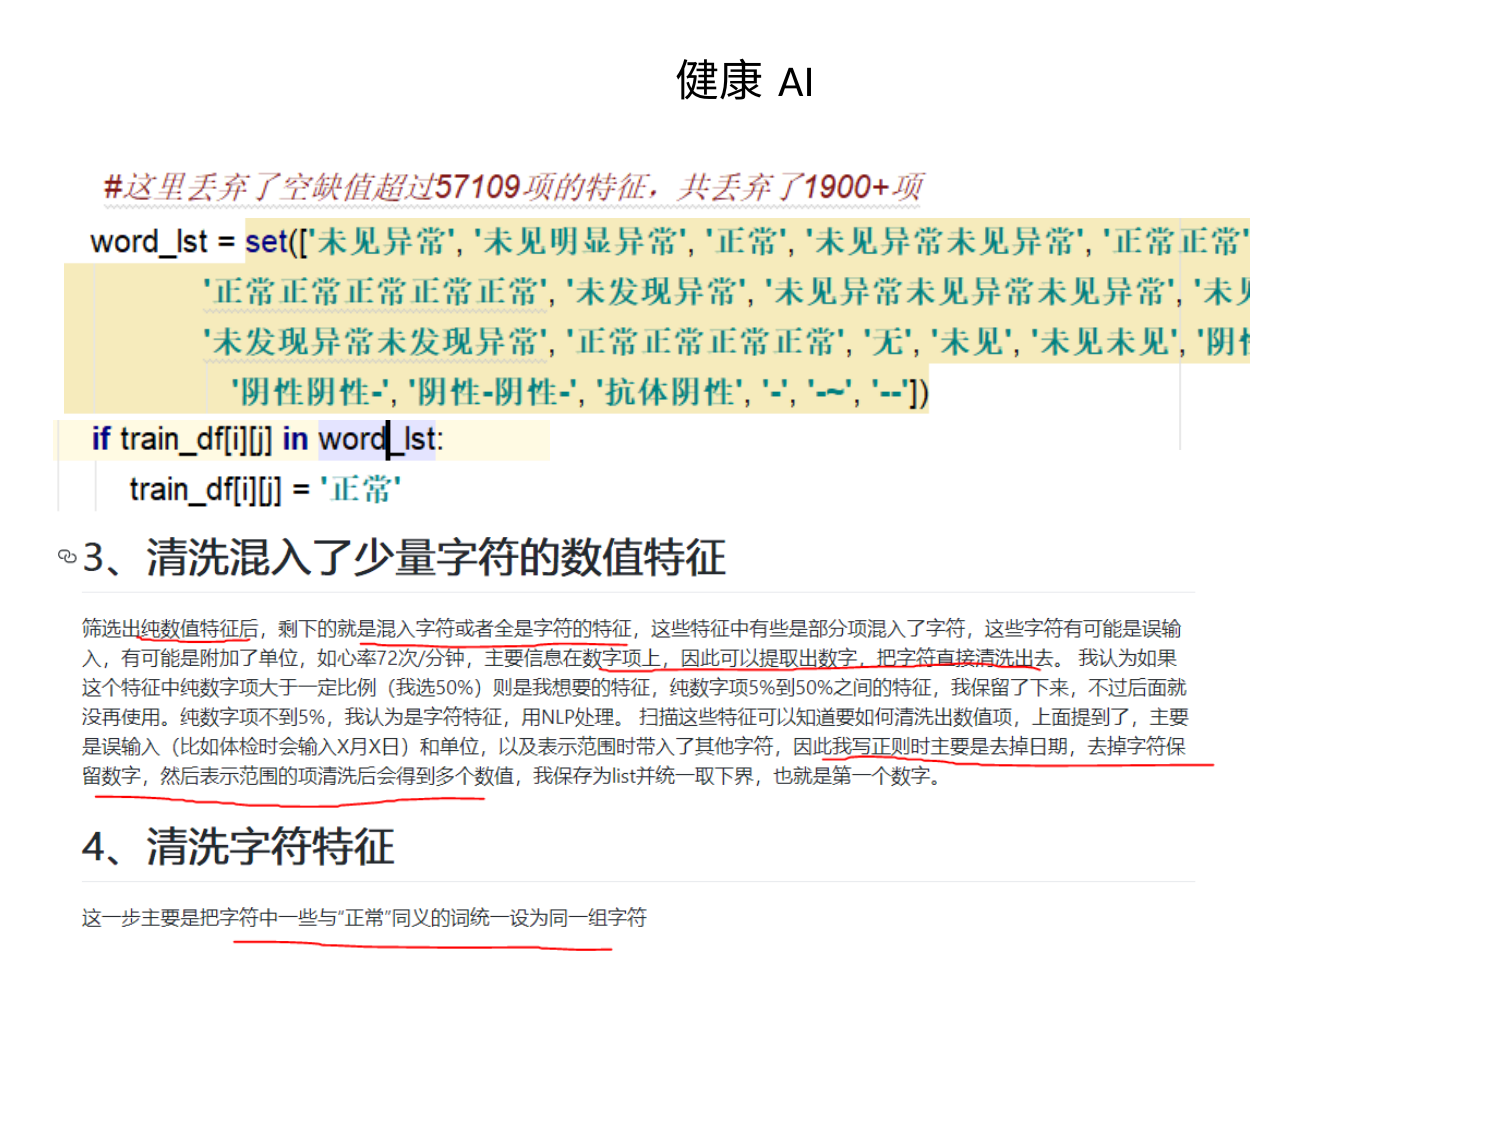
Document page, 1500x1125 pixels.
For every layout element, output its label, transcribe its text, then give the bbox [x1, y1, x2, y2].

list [76, 136, 959, 216]
picture [52, 217, 1250, 953]
title 健康 AI [75, 45, 1425, 114]
